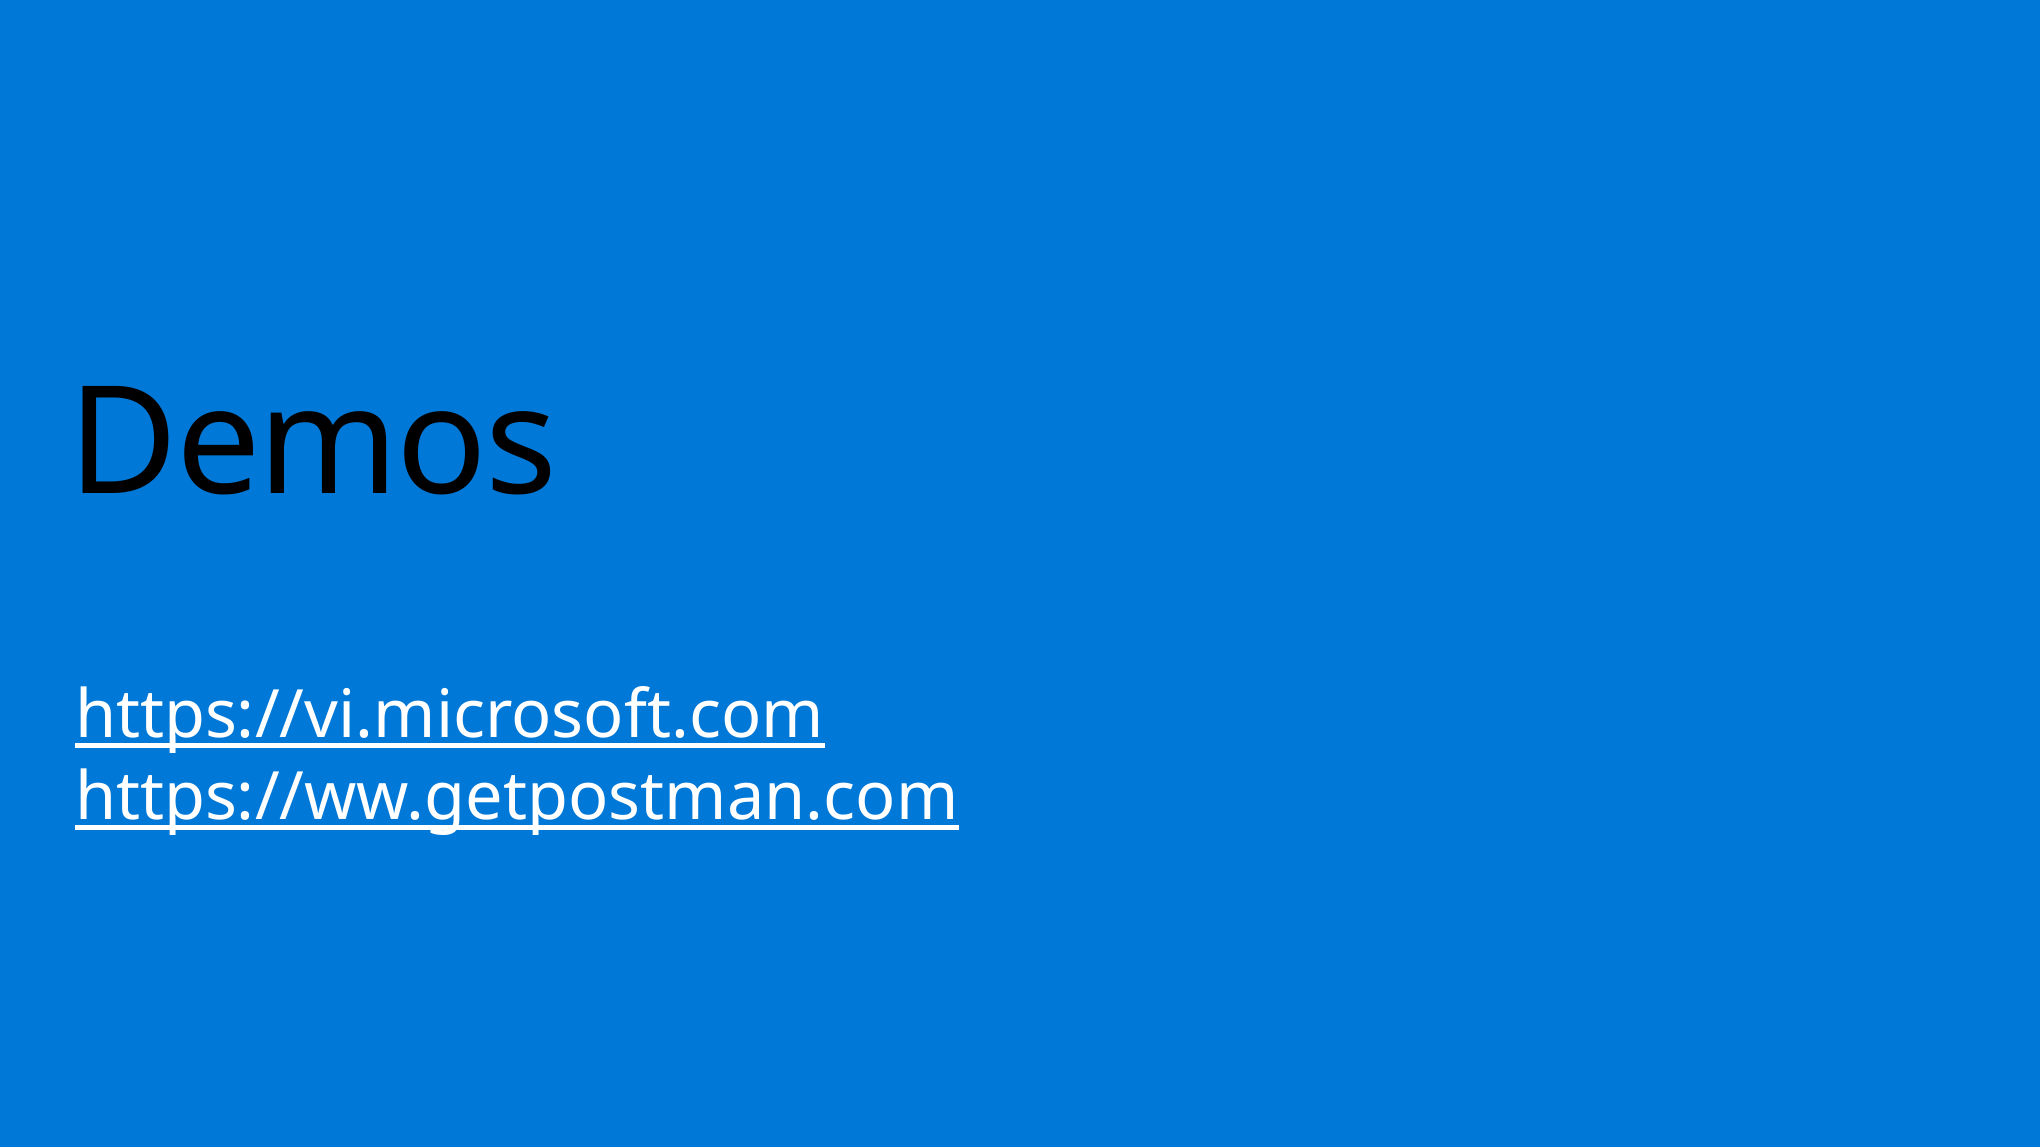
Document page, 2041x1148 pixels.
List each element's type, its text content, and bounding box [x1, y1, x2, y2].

title Demos [45, 348, 1695, 543]
list https://vi.microsoft.com https://ww.getpostman.com [45, 648, 1696, 843]
